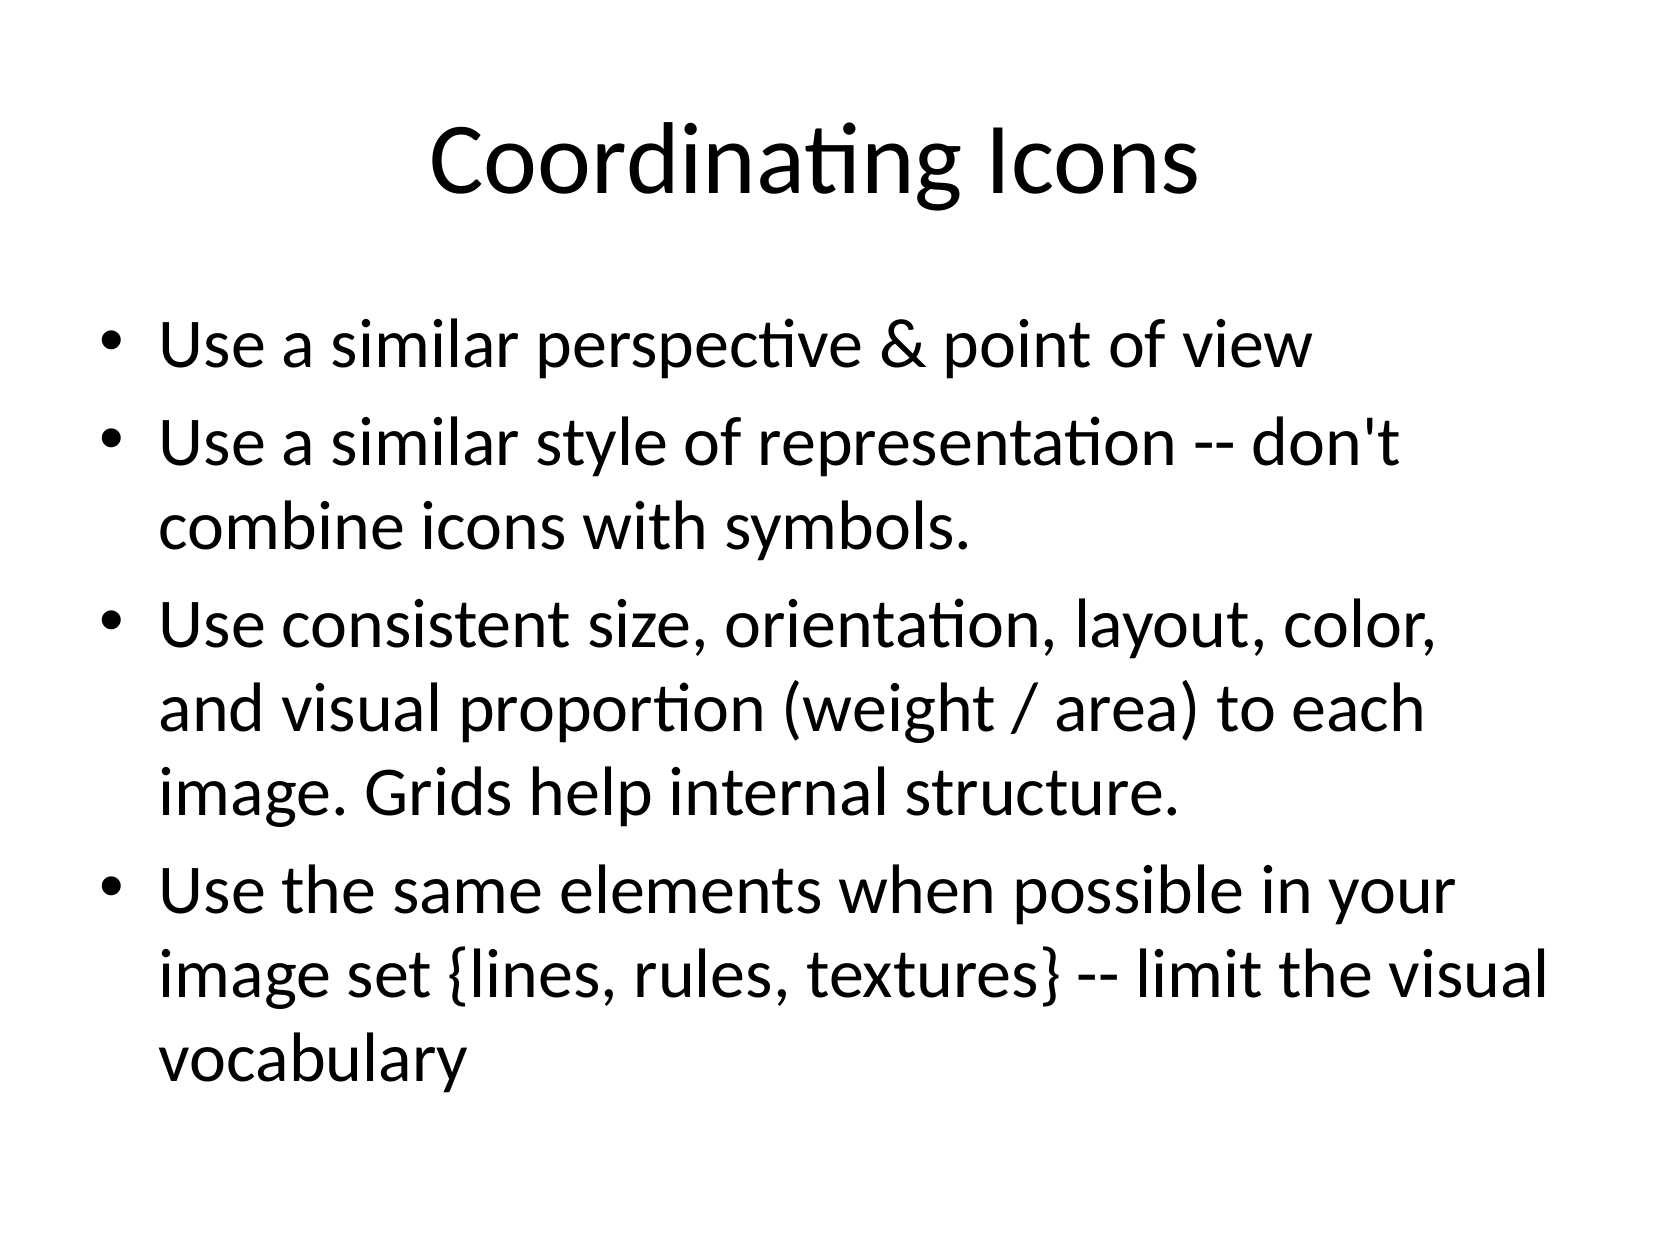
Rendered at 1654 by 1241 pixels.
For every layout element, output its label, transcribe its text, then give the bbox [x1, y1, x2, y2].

list Use a similar perspective & point of view Use a similar style of representation -- don't combine icons with symbols. Use consistent size, orientation, layout, color, and visual proportion (weight / area) to each image. Grids help internal structure. Use the same elements when possible in your image set {lines, rules, textures} -- limit the visual vocabulary [82, 289, 1571, 1108]
title Coordinating Icons [82, 49, 1571, 257]
